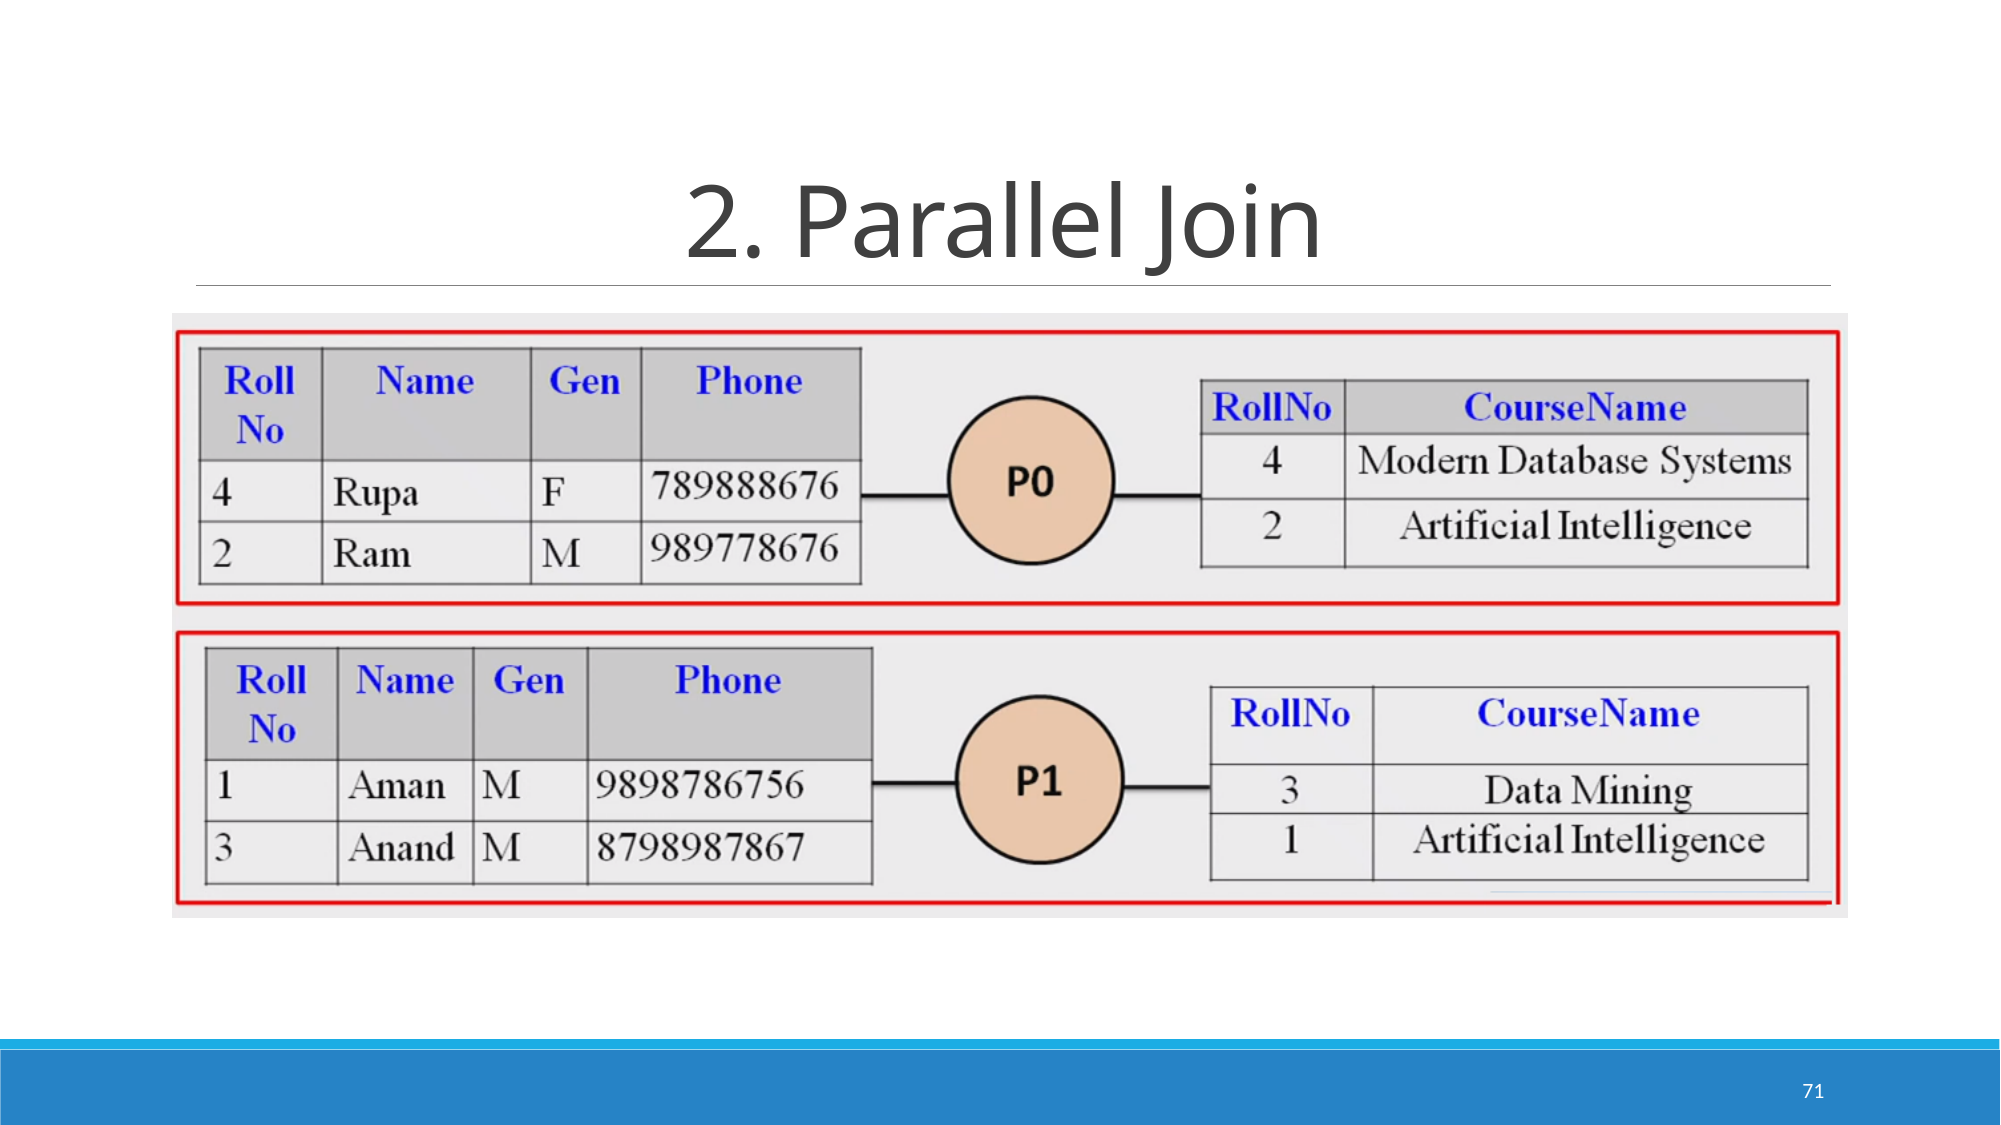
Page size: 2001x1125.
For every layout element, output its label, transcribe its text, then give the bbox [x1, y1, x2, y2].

title 2. Parallel Join [180, 47, 1830, 285]
slide_number 71 [1624, 1059, 1840, 1120]
picture [172, 313, 1849, 919]
